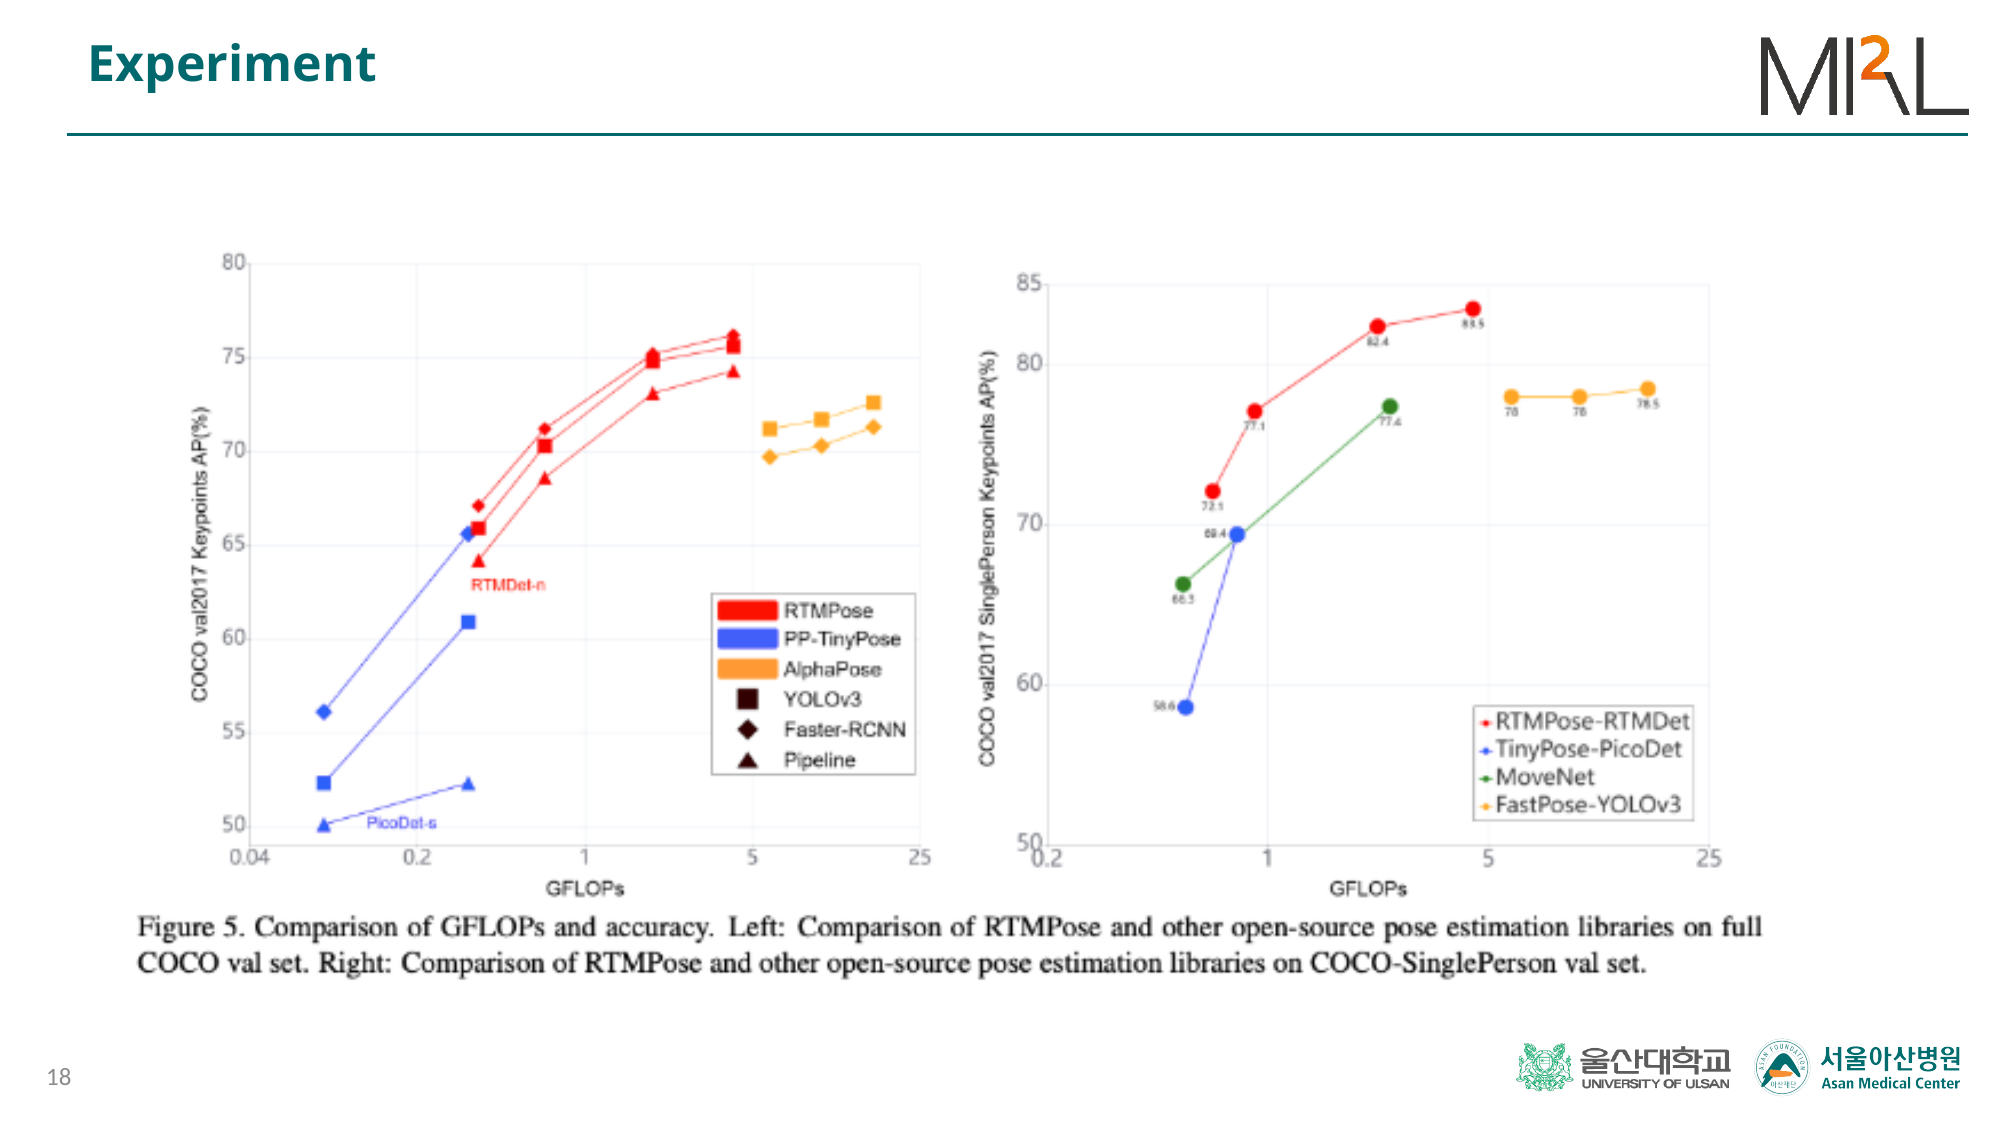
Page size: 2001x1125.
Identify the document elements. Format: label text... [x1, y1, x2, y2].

picture [96, 188, 1807, 1003]
picture [1749, 1036, 1969, 1098]
slide_number 18 [31, 1045, 482, 1106]
picture [1513, 1041, 1733, 1093]
text_box Experiment [66, 24, 1733, 146]
picture [1761, 35, 1969, 115]
